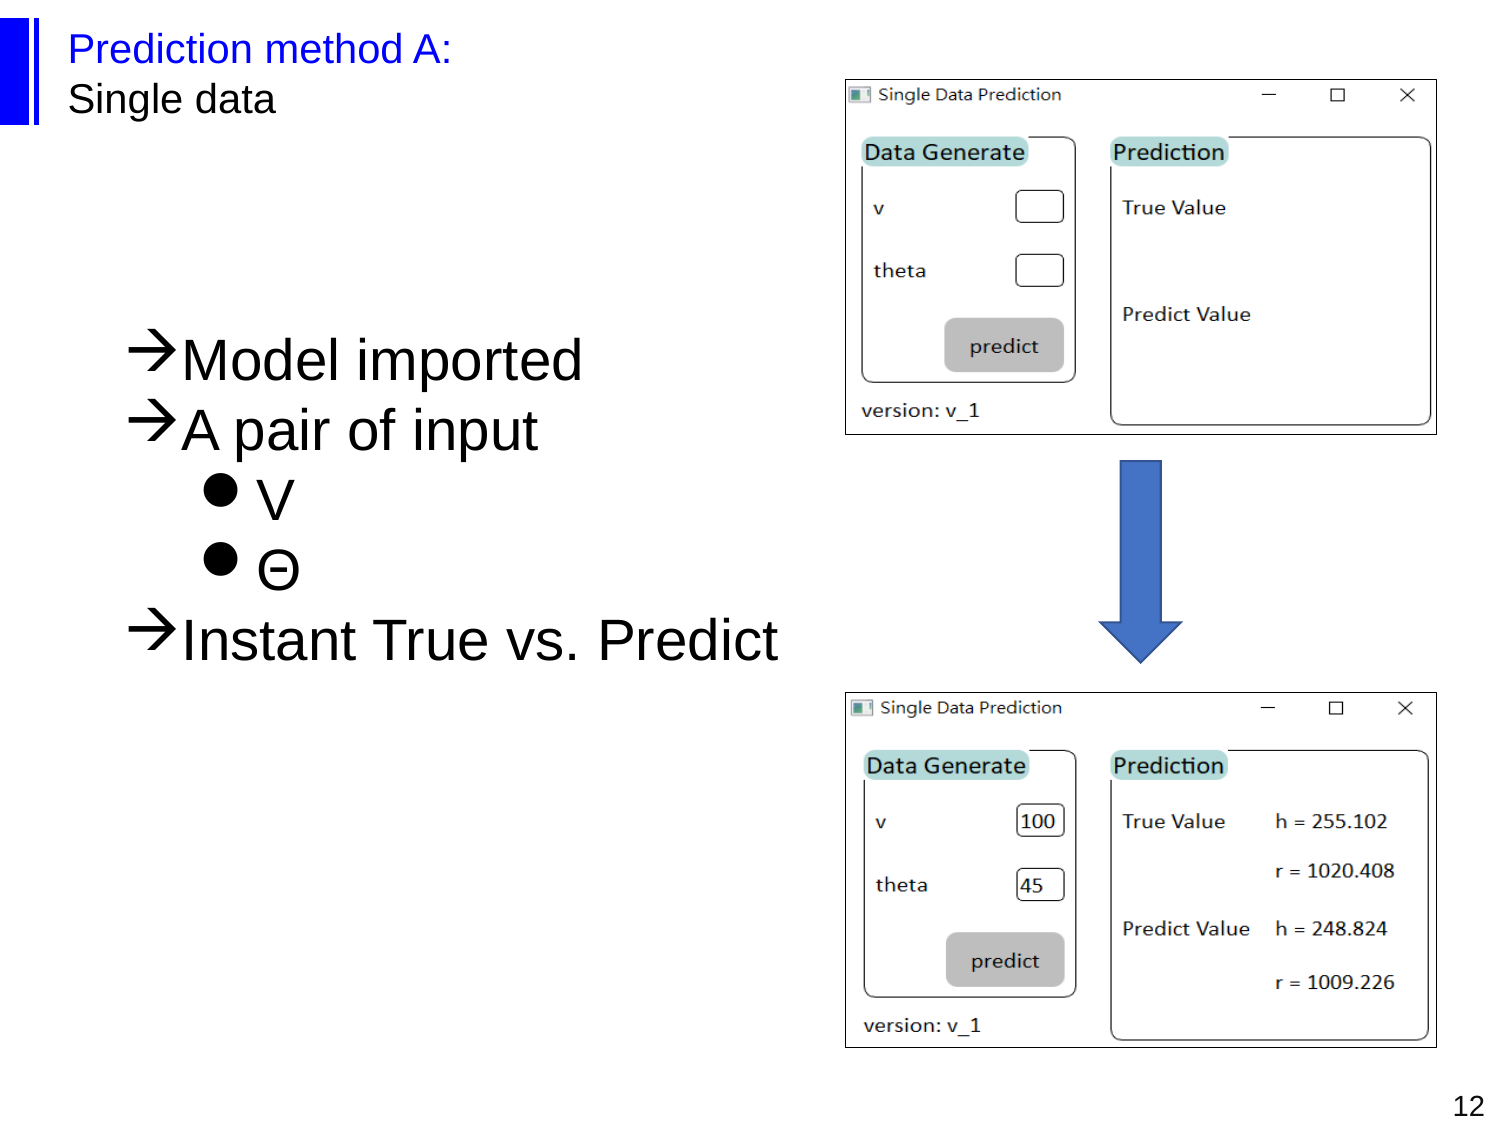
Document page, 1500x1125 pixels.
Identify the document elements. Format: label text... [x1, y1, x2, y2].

picture [845, 692, 1436, 1047]
text_box [1097, 460, 1184, 665]
text_box Prediction method A: Single data [52, 14, 468, 129]
picture [845, 79, 1436, 434]
text_box 12 [1162, 1079, 1500, 1125]
text_box Model imported A pair of input V Θ Instant True vs. Predict [109, 314, 1017, 680]
